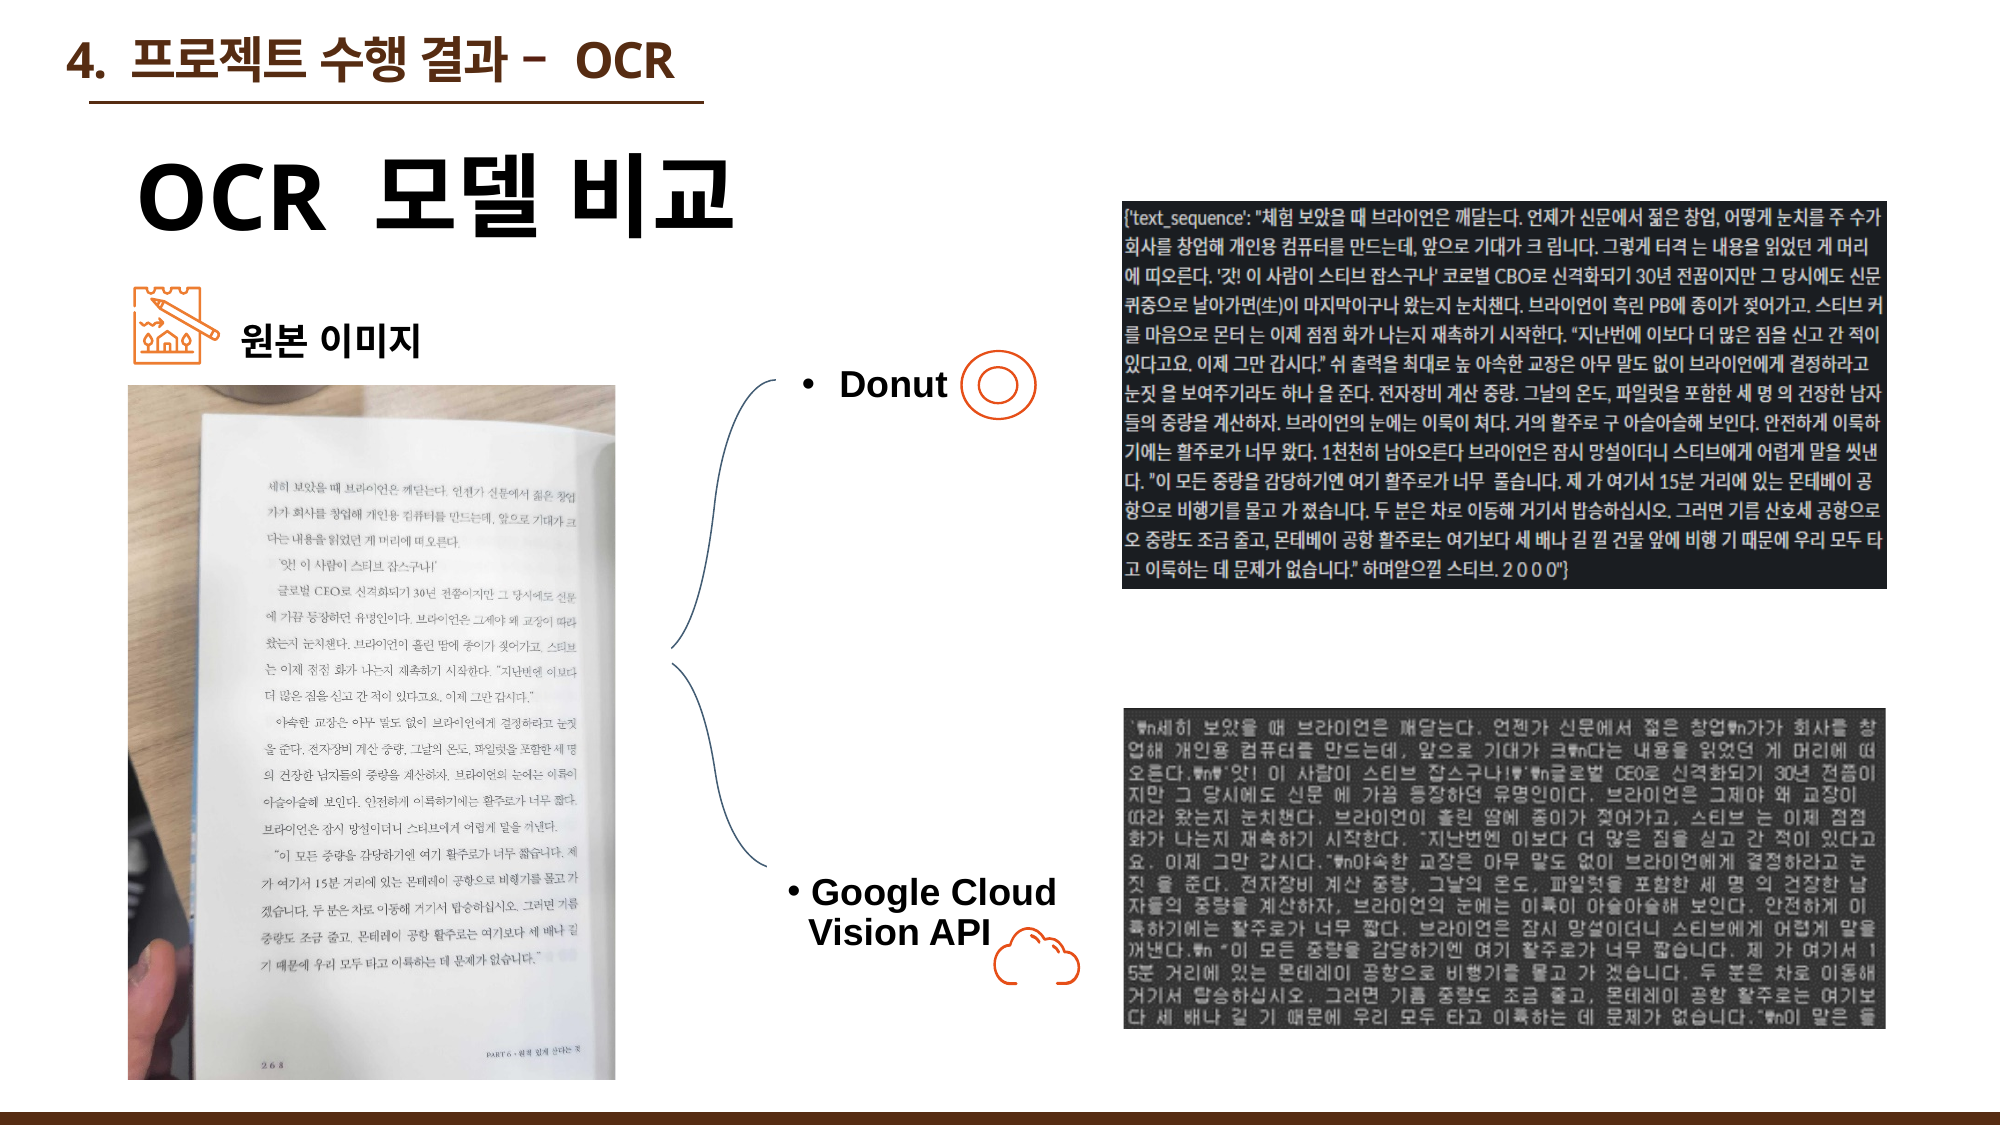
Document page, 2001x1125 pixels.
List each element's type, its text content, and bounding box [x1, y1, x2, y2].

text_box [642, 359, 798, 884]
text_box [960, 349, 1037, 421]
text_box OCR 모델 비교 [115, 132, 1015, 269]
text_box [0, 1111, 2000, 1125]
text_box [993, 927, 1081, 986]
text_box Donut [781, 320, 1022, 426]
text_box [133, 286, 221, 365]
picture [127, 385, 616, 1080]
picture [1123, 708, 1886, 1029]
picture [1122, 201, 1887, 589]
text_box 원본 이미지 [220, 278, 550, 384]
title 4. 프로젝트 수행 결과 – OCR [51, 4, 1454, 122]
text_box Google Cloud Vision API [767, 839, 1123, 974]
